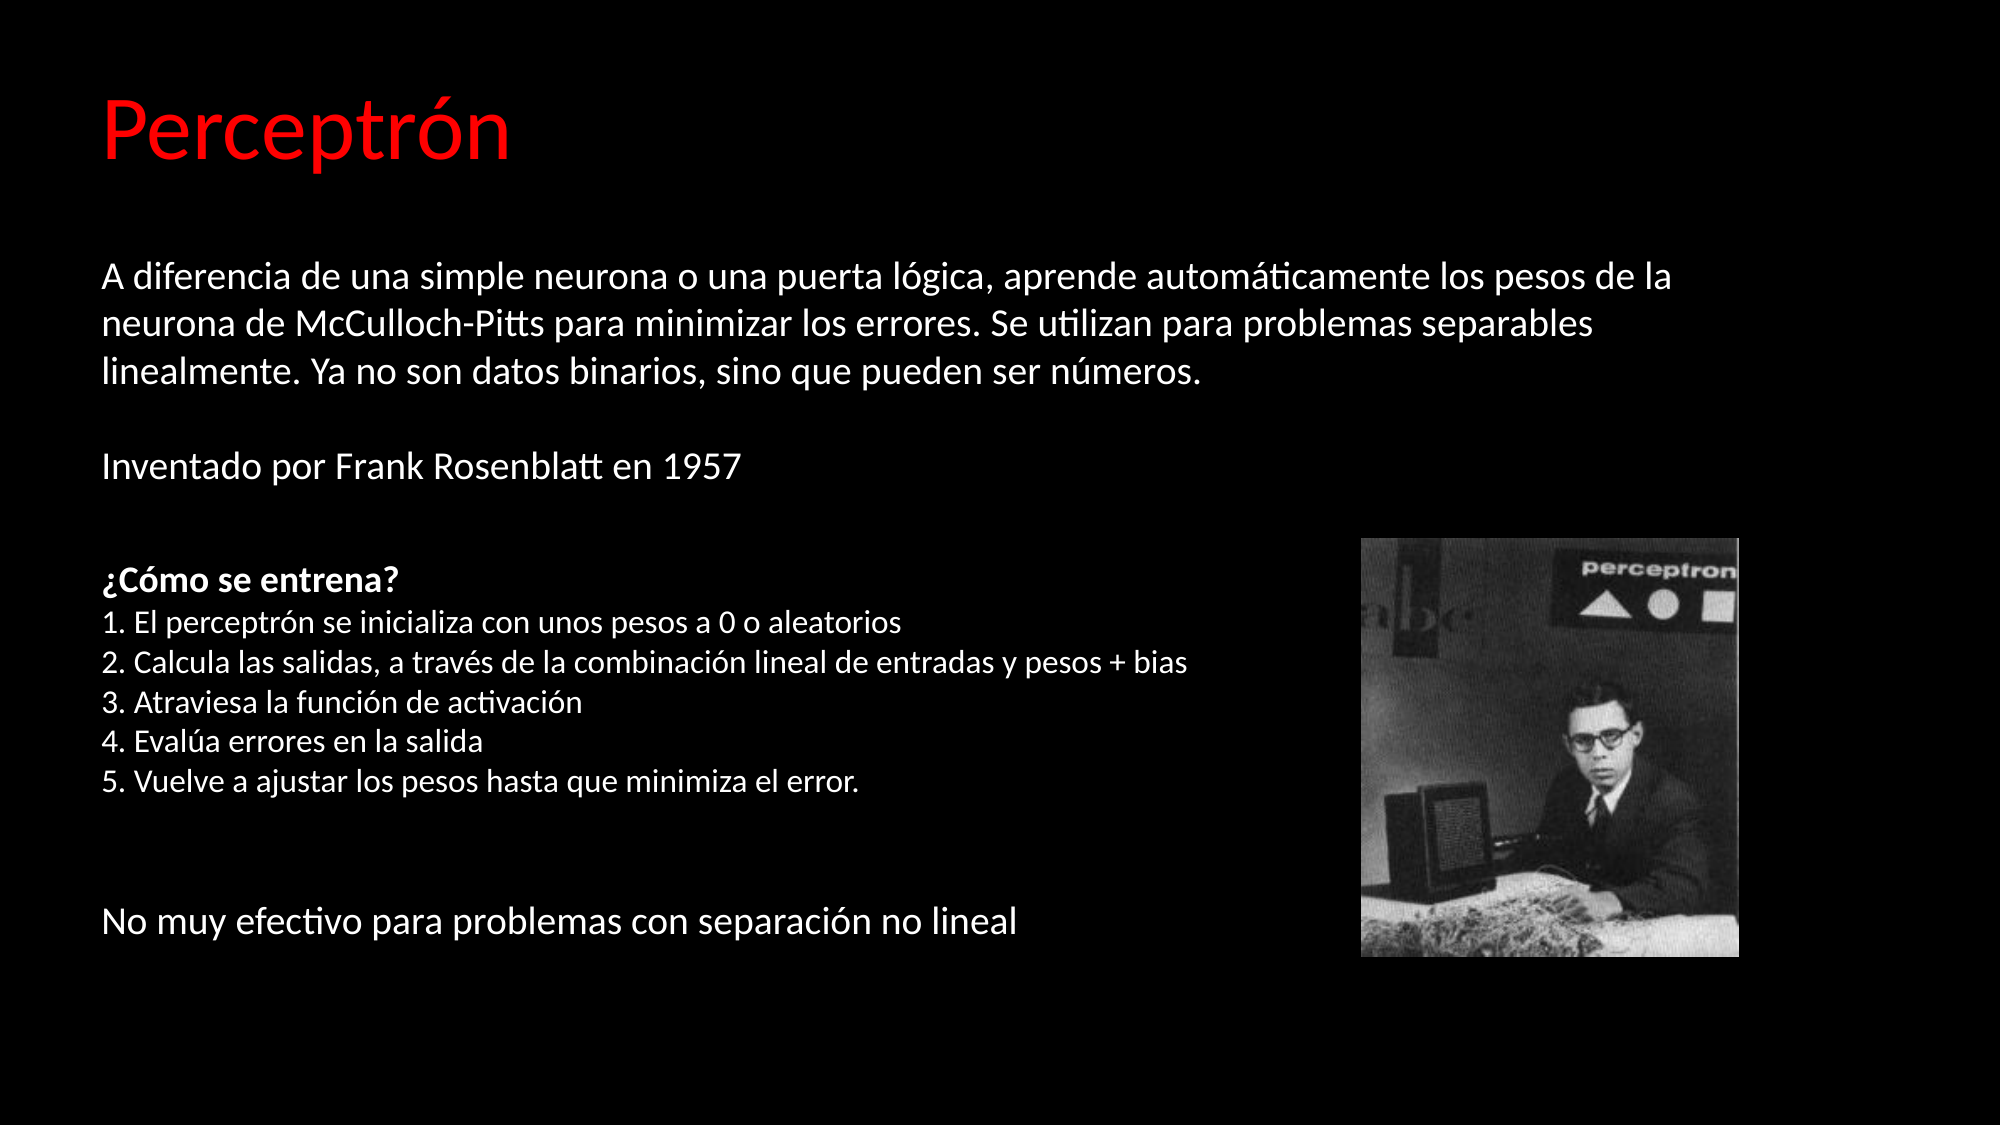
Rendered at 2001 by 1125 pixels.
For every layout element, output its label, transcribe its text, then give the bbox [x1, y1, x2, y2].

picture [1361, 538, 1739, 957]
title Perceptrón [86, 72, 1818, 190]
text_box A diferencia de una simple neurona o una puerta lógica, aprende automáticamente los pesos de la neurona de McCulloch-Pitts para minimizar los errores. Se utilizan para problemas separables linealmente. Ya no son datos binarios, sino que pueden ser números. Inventado por Frank Rosenblatt en 1957 [86, 242, 1792, 668]
text_box ¿Cómo se entrena? 1. El perceptrón se inicializa con unos pesos a 0 o aleatorios 2. Calcula las salidas, a través de la combinación lineal de entradas y pesos + bias 3. Atraviesa la función de activación 4. Evalúa errores en la salida 5. Vuelve a ajustar los pesos hasta que minimiza el error. No muy efectivo para problemas con separación no lineal [86, 547, 1205, 1018]
